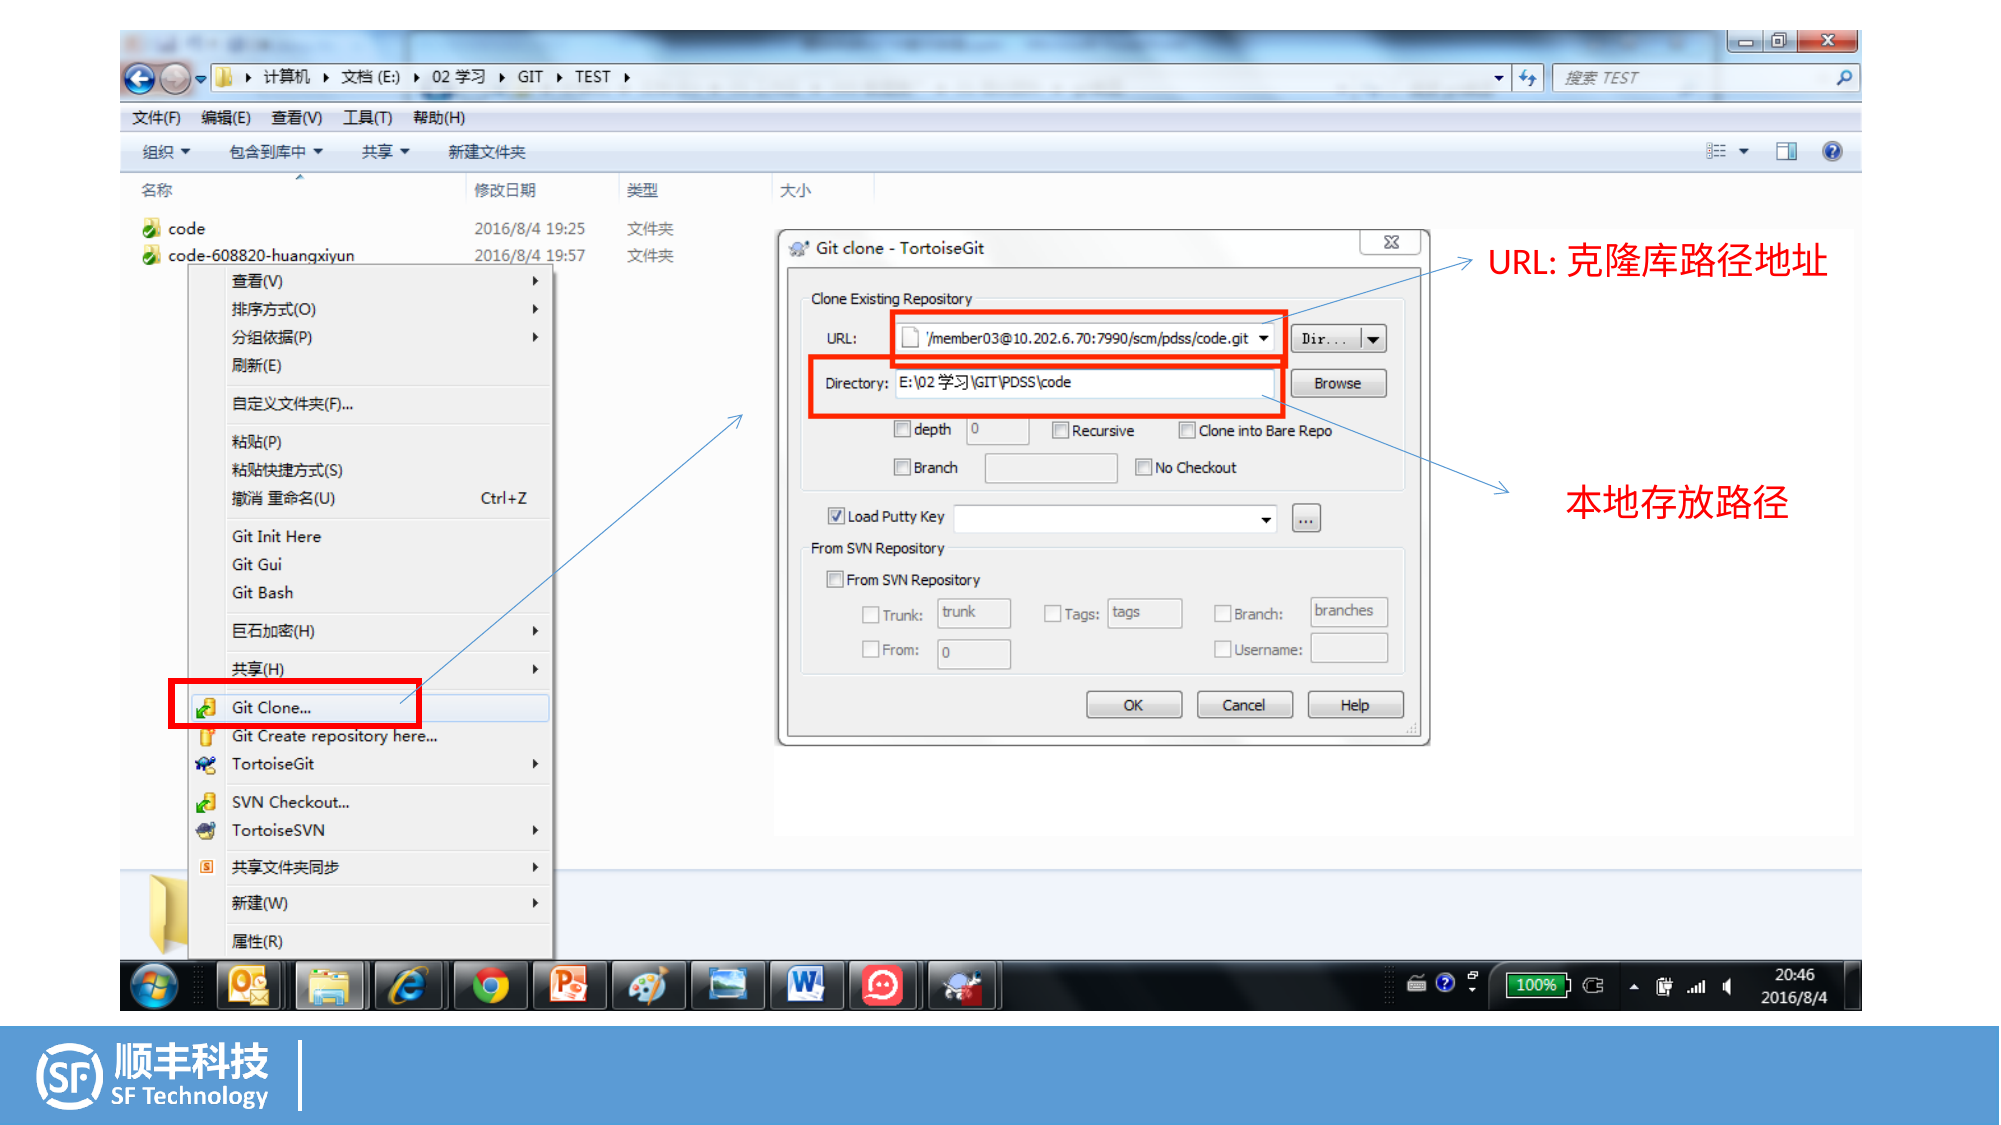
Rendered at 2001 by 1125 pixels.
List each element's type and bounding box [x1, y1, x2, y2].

text_box [1261, 395, 1510, 493]
picture [34, 1025, 292, 1125]
text_box [399, 414, 743, 704]
picture [119, 30, 1862, 1011]
text_box [1261, 259, 1473, 324]
